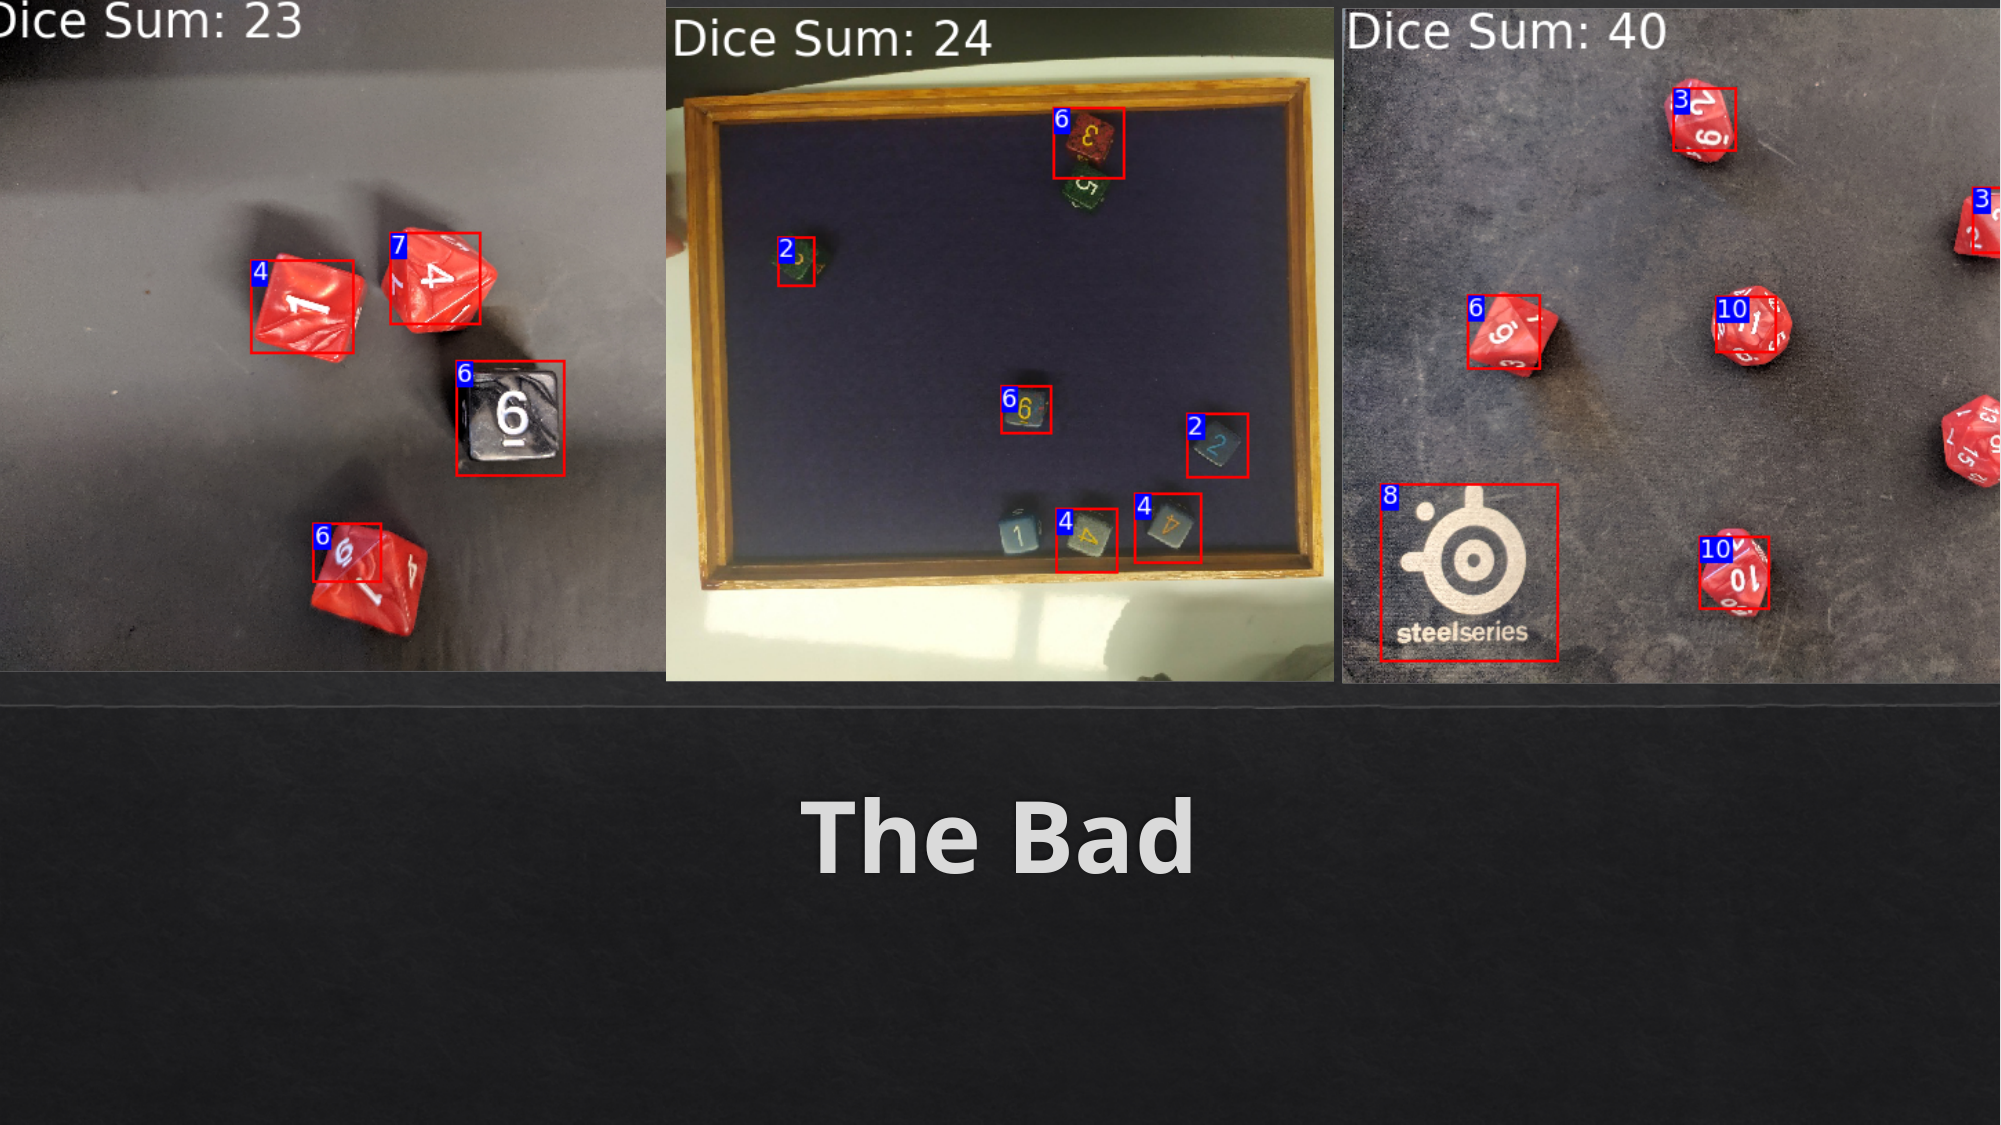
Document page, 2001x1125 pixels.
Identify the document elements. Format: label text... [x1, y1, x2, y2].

picture [0, 0, 2000, 710]
title The Bad [224, 725, 1774, 902]
